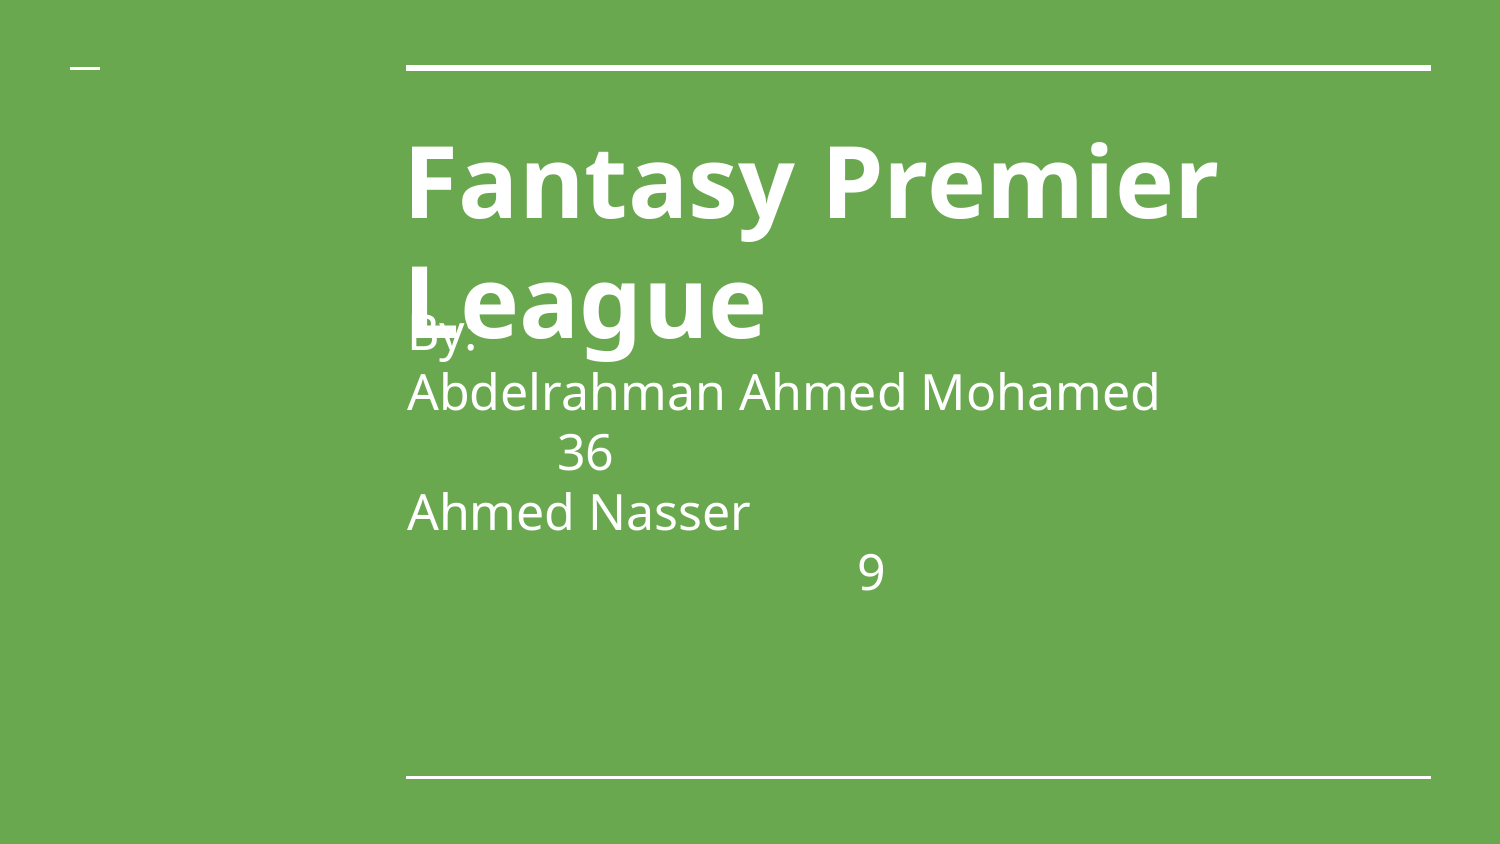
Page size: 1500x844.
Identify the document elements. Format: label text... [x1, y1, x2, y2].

title Fantasy Premier League [389, 103, 1428, 357]
subtitle By: Abdelrahman Ahmed Mohamed 36 Ahmed Nasser 9 [392, 531, 1431, 735]
